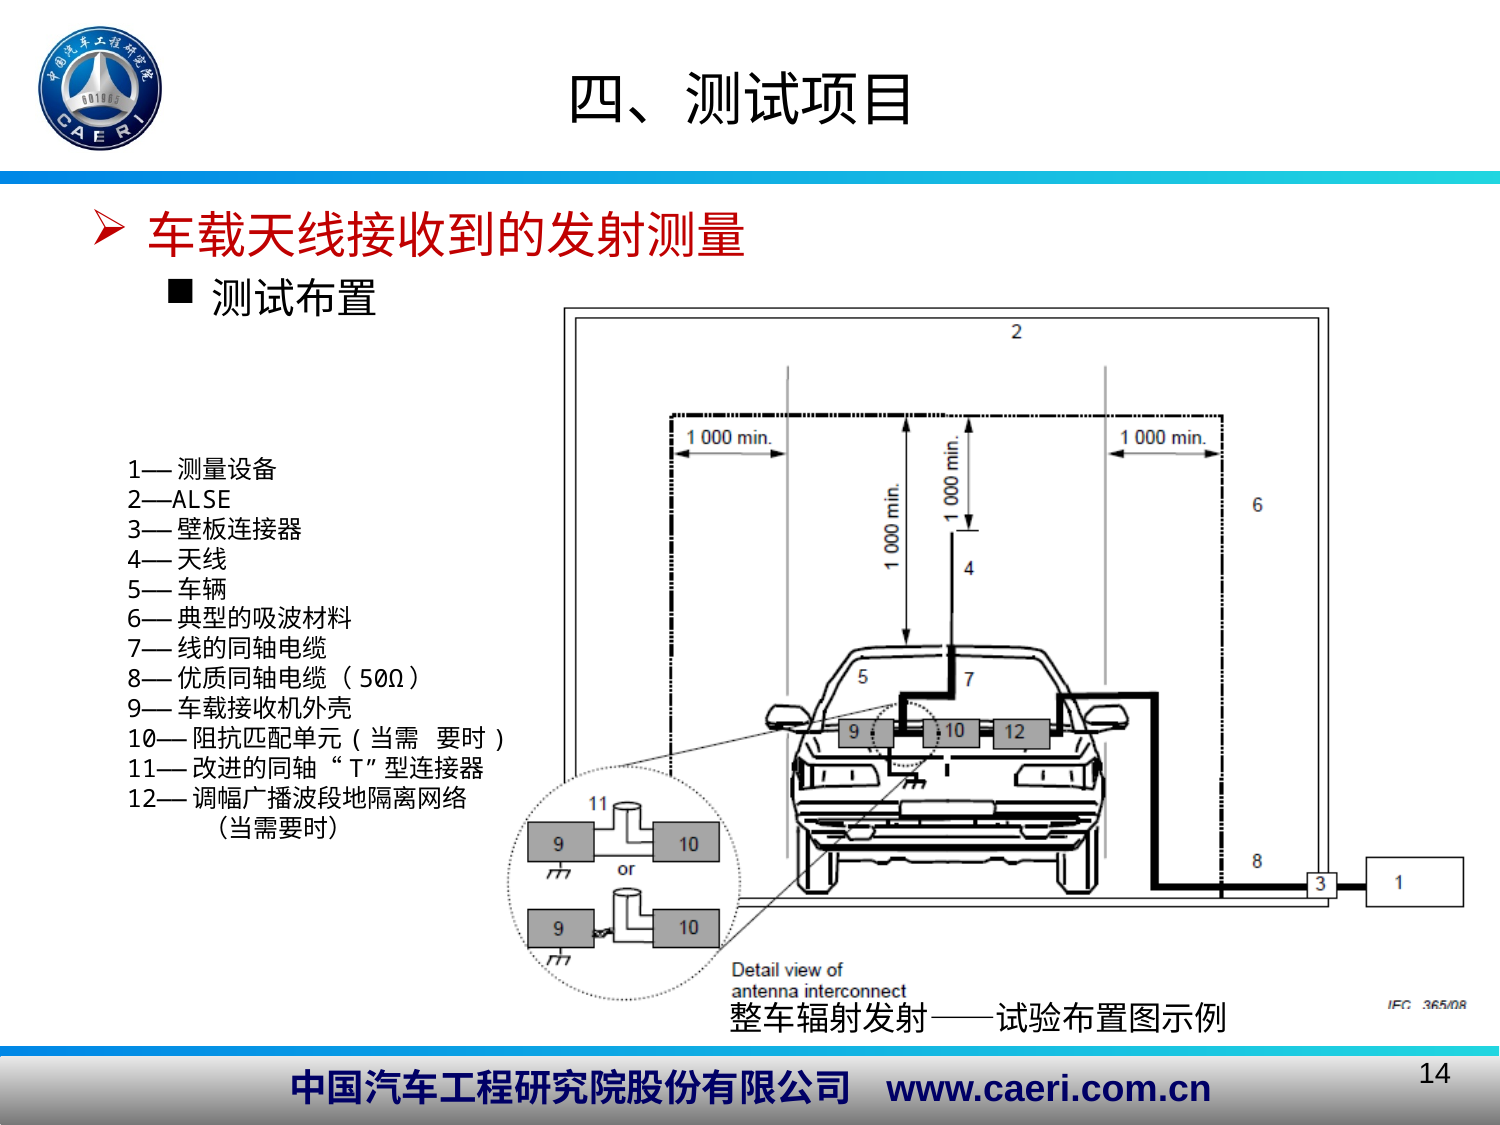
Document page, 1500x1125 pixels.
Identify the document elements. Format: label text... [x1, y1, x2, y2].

text_box 四、测试项目 [0, 54, 1486, 148]
slide_number 14 [1116, 1046, 1467, 1125]
picture [480, 278, 1478, 1010]
picture [35, 148, 164, 153]
picture [35, 23, 164, 54]
text_box 1——测量设备 2——ALSE 3——壁板连接器 4——天线 5——车辆 6——典型的吸波材料 7——线的同轴电缆 8——优质同轴电缆（50Ω） 9——车载接收机外壳 10——阻抗匹配单元(当需 要时) 11——改进的同轴“T”型连接器 12——调幅广播波段地隔离网络（当需要时） [112, 445, 475, 850]
text_box 整车辐射发射——试验布置图示例 [662, 1016, 1296, 1045]
text_box 车载天线接收到的发射测量 测试布置 [74, 196, 1425, 362]
